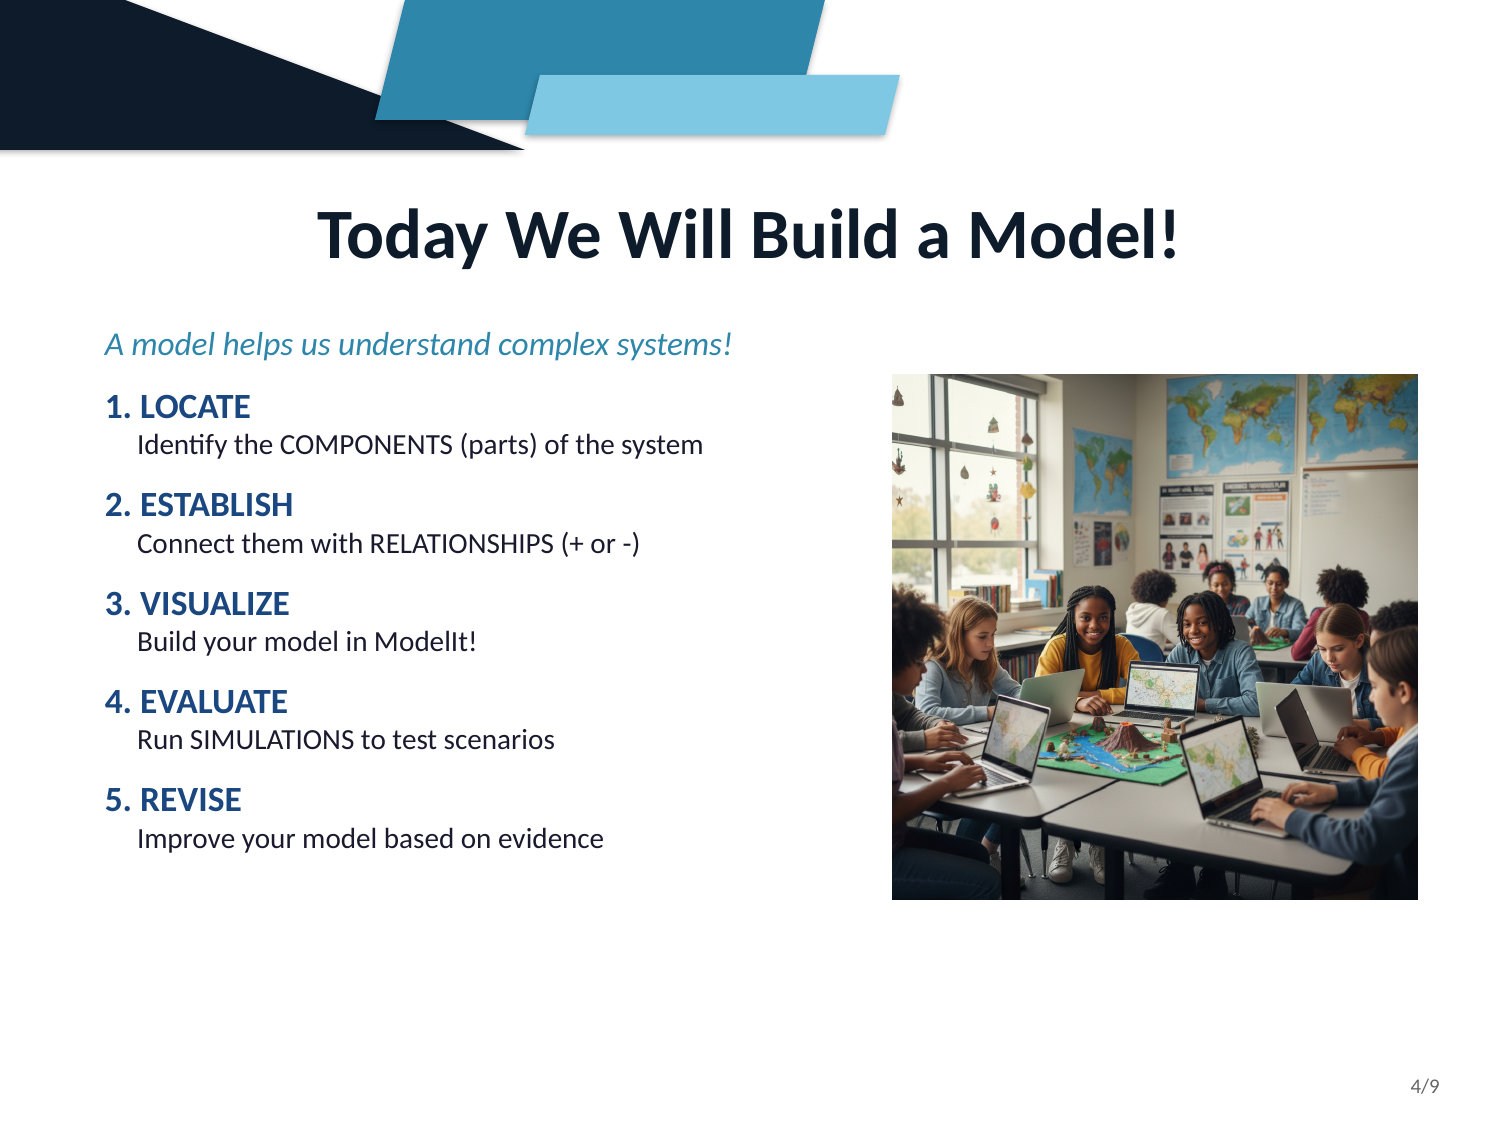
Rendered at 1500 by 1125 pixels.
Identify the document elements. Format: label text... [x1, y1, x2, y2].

text_box [0, 0, 526, 151]
text_box 4/9 [1395, 1065, 1455, 1105]
picture [892, 374, 1418, 901]
text_box A model helps us understand complex systems! 1. LOCATE Identify the COMPONENTS (parts) of the system 2. ESTABLISH Connect them with RELATIONSHIPS (+ or -) 3. VISUALIZE Build your model in ModelIt! 4. EVALUATE Run SIMULATIONS to test scenarios 5. REVISE Improve your model based on evidence [89, 314, 870, 862]
text_box Today We Will Build a Model! [302, 179, 1198, 280]
text_box [524, 74, 901, 136]
text_box [374, 0, 826, 121]
